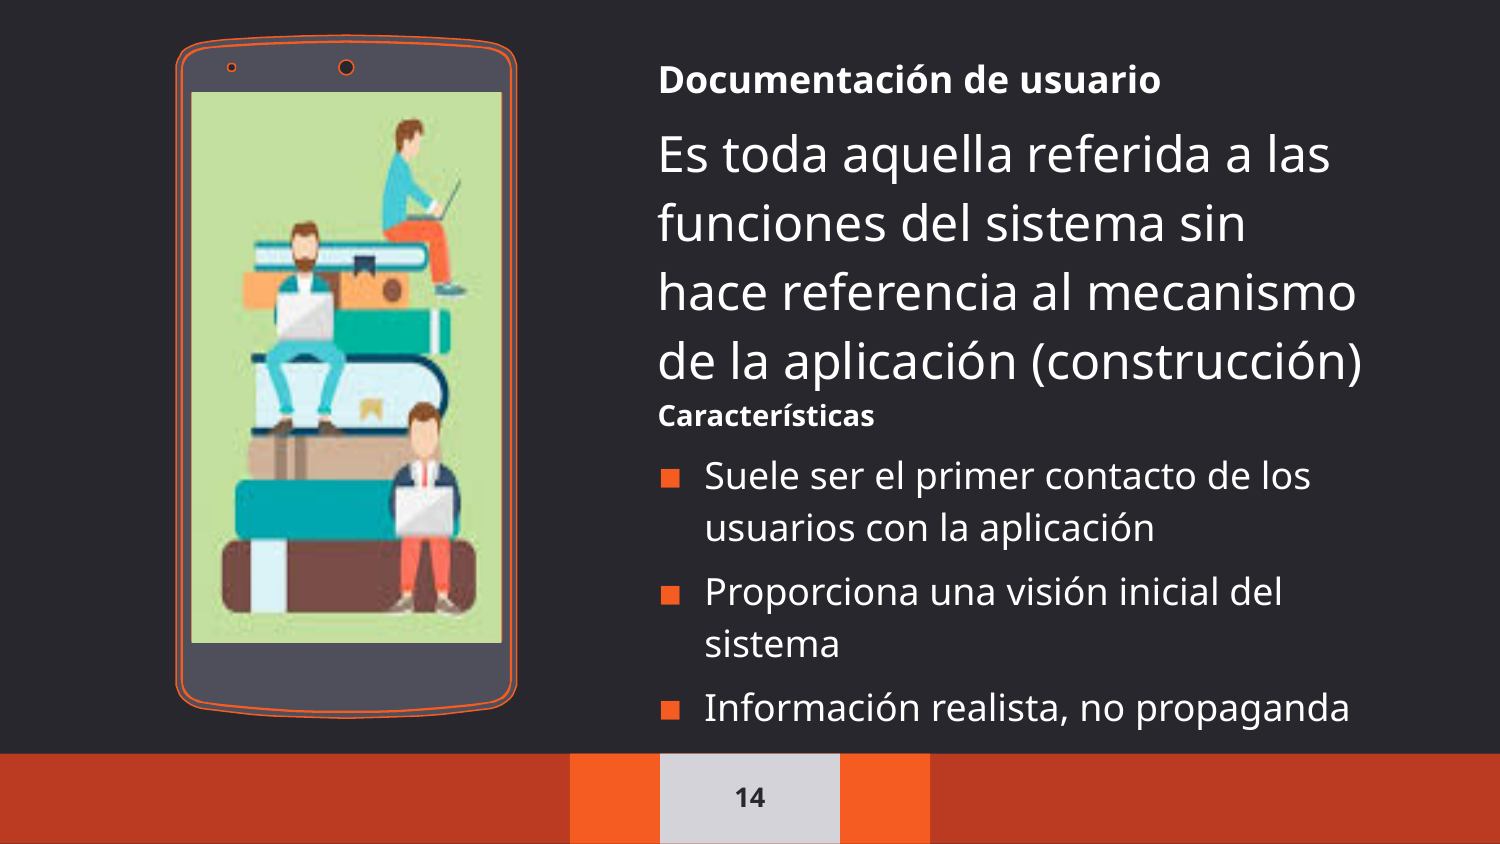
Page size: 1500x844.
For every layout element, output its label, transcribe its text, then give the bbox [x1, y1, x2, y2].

text_box Características Suele ser el primer contacto de los usuarios con la aplicación Proporciona una visión inicial del sistema Información realista, no propaganda [642, 376, 1380, 745]
slide_number 14 [660, 753, 840, 844]
text_box [176, 35, 517, 719]
list Documentación de usuario Es toda aquella referida a las funciones del sistema sin hace referencia al mecanismo de la aplicación (construcción) [642, 35, 1380, 376]
picture [191, 92, 502, 644]
